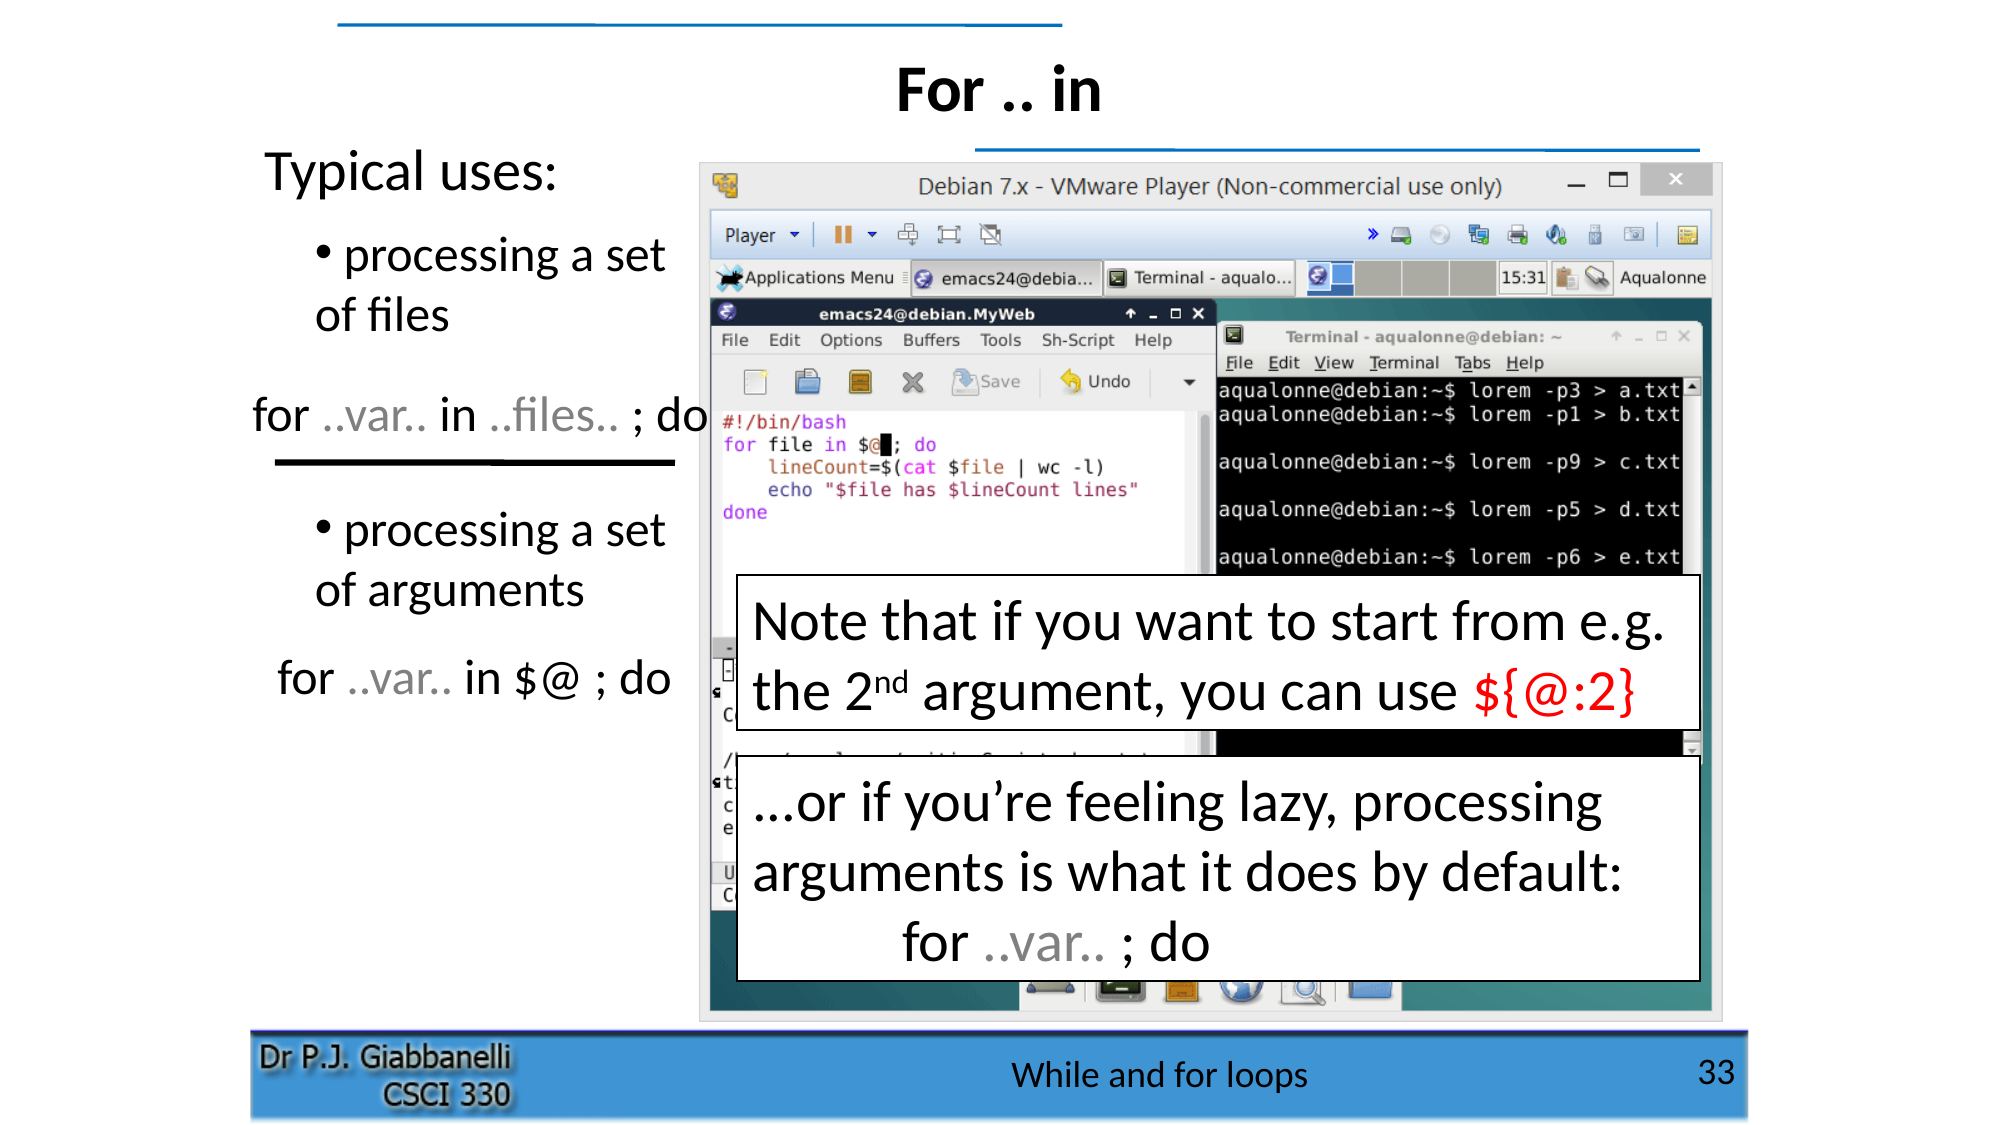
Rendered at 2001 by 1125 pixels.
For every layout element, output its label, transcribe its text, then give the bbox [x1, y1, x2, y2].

text_box for ..var.. in $@ ; do [262, 636, 688, 712]
picture [249, 1026, 1750, 1125]
text_box processing a set of files [300, 213, 699, 349]
text_box processing a set of arguments [300, 488, 699, 624]
picture [699, 162, 1723, 1022]
text_box Typical uses: [249, 125, 1750, 210]
text_box For .. in [249, 37, 1750, 125]
text_box for ..var.. in ..files.. ; do [237, 374, 699, 449]
